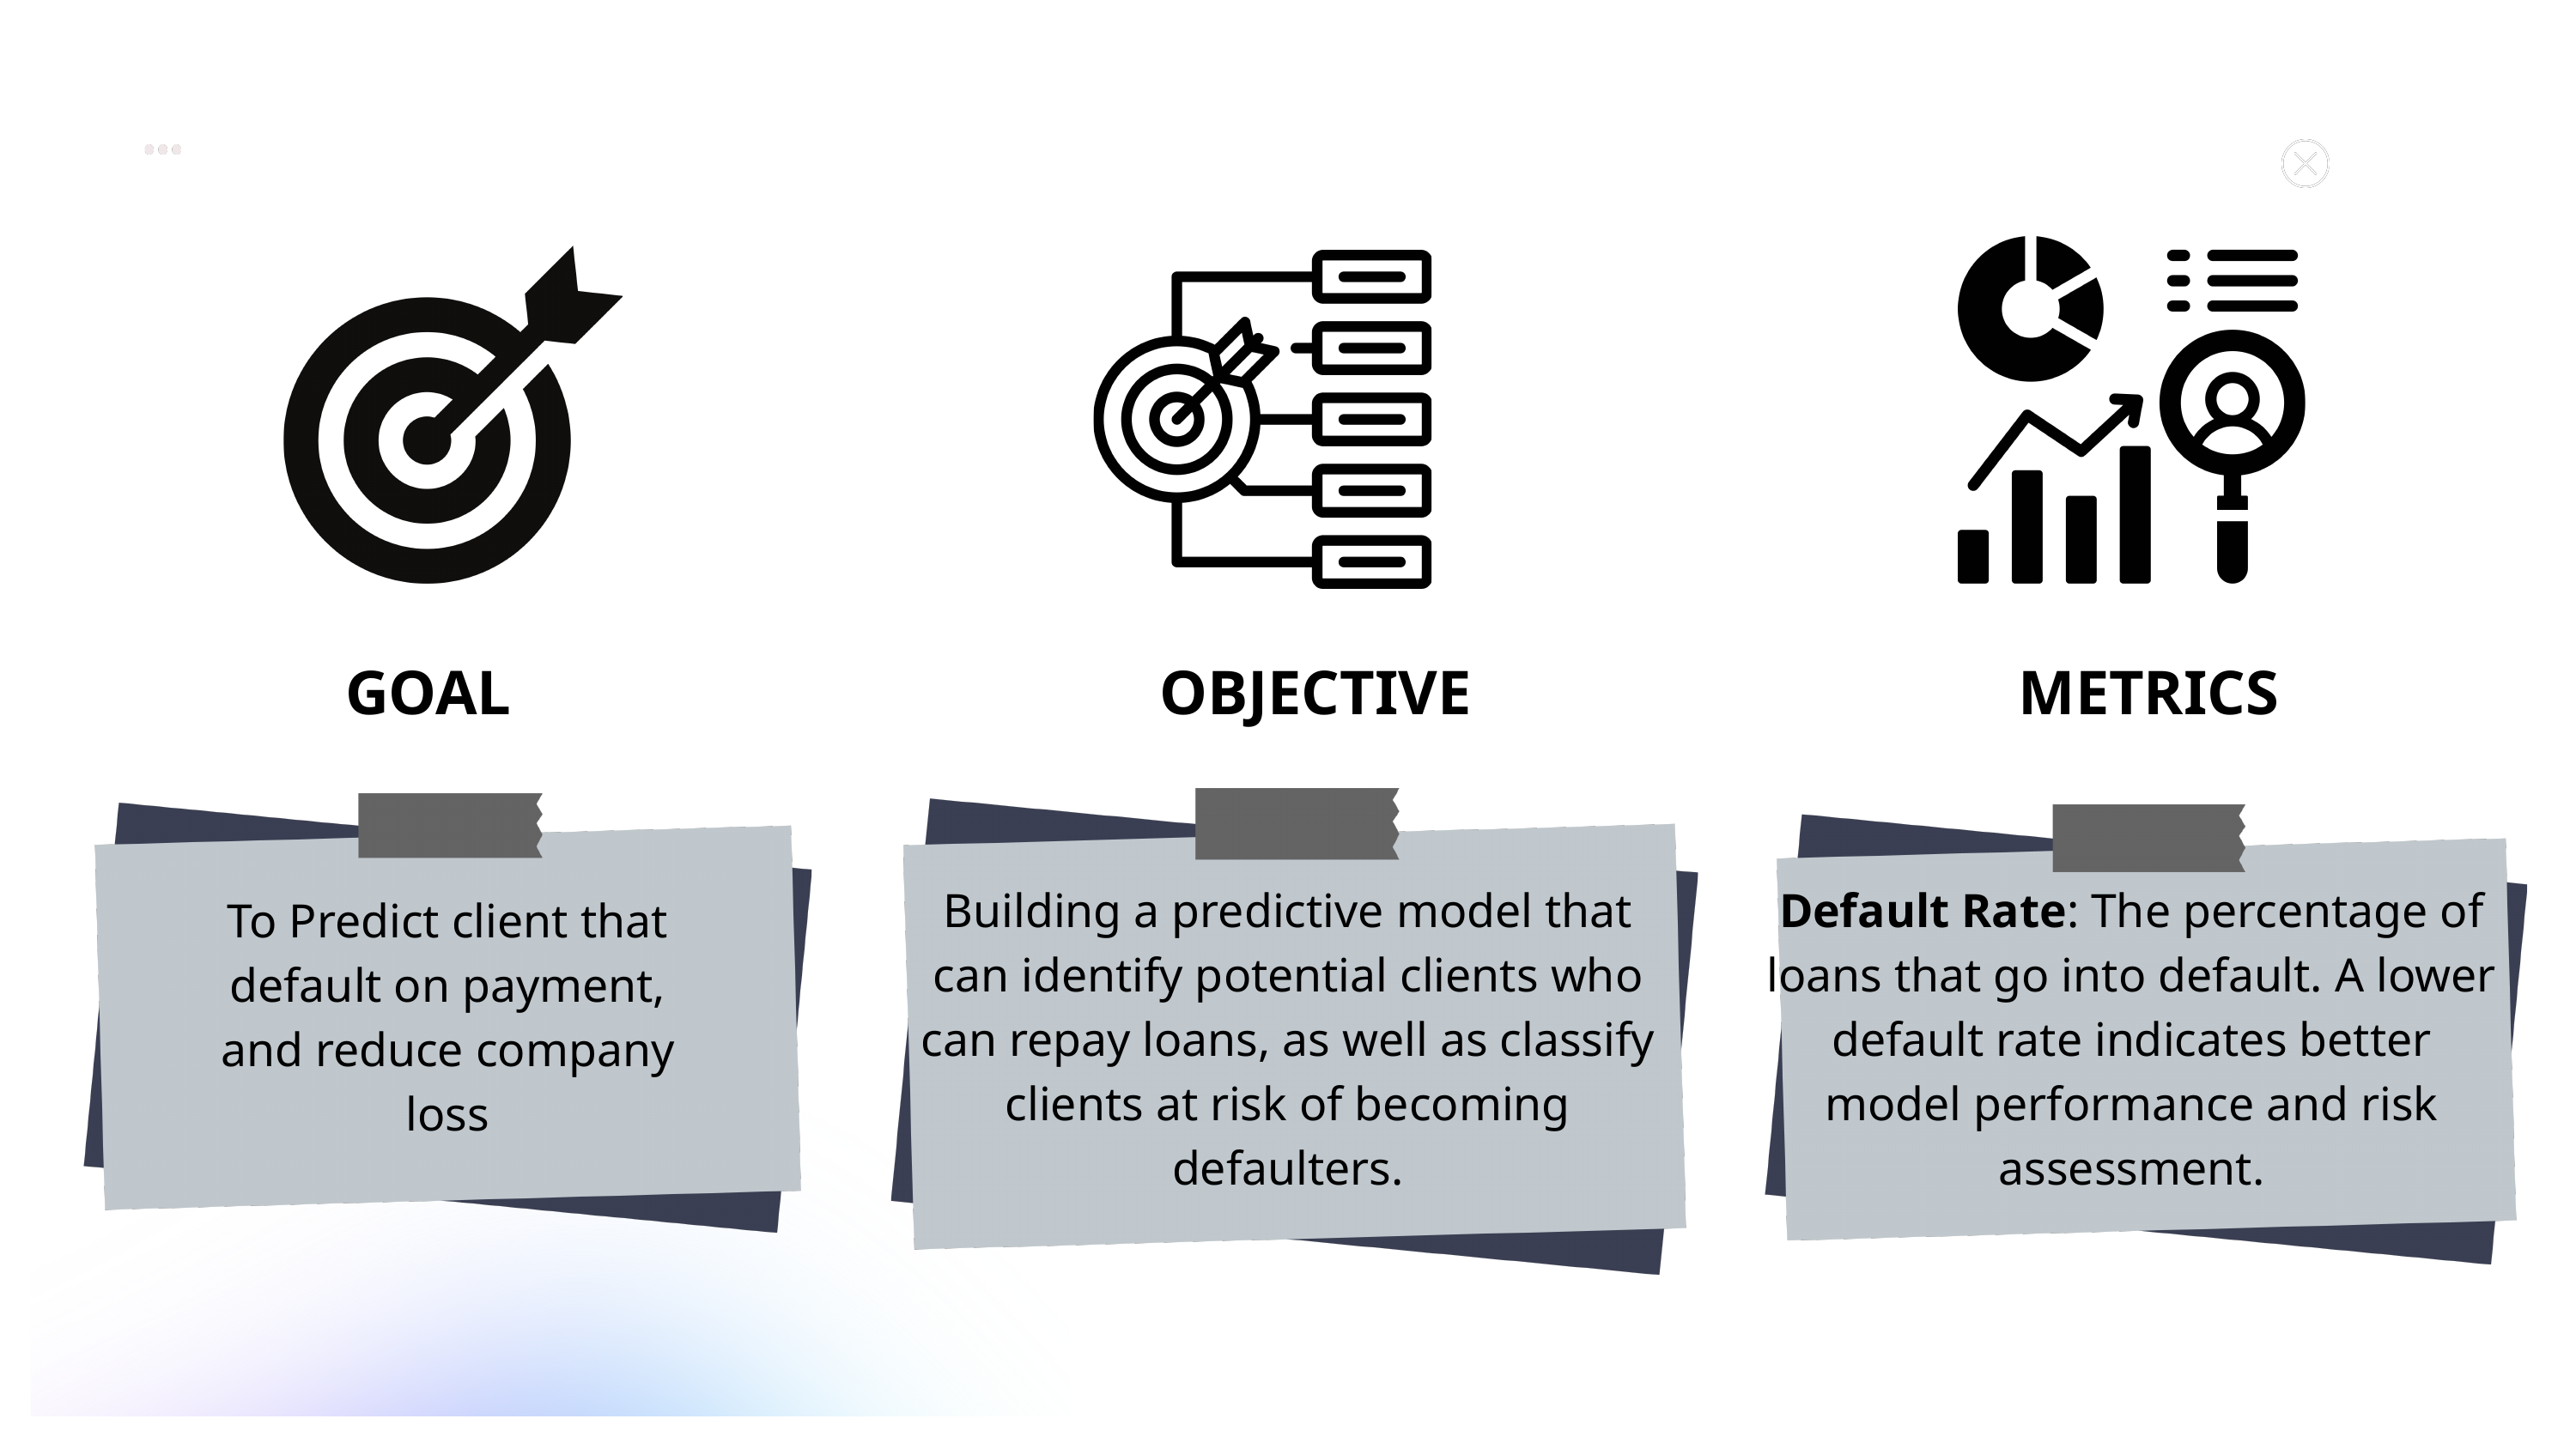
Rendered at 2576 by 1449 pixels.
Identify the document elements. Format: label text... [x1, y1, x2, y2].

text_box To Predict client that default on payment, and reduce company loss [204, 882, 691, 1141]
text_box [1765, 804, 2528, 1264]
text_box [1093, 250, 1432, 589]
text_box Default Rate: The percentage of loans that go into default. A lower default rate indicates better model performance and risk assessment. [1765, 871, 2499, 1195]
text_box Building a predictive model that can identify potential clients who can repay loans, as well as classify clients at risk of becoming defaulters. [907, 871, 1669, 1195]
text_box [30, 1069, 1070, 1416]
text_box GOAL [341, 642, 516, 727]
text_box OBJECTIVE [1148, 642, 1483, 727]
text_box [890, 788, 1698, 1276]
text_box [1957, 236, 2306, 584]
text_box METRICS [1992, 642, 2306, 727]
text_box [144, 144, 181, 155]
text_box [83, 793, 812, 1233]
text_box [2281, 139, 2330, 188]
text_box [283, 246, 623, 584]
